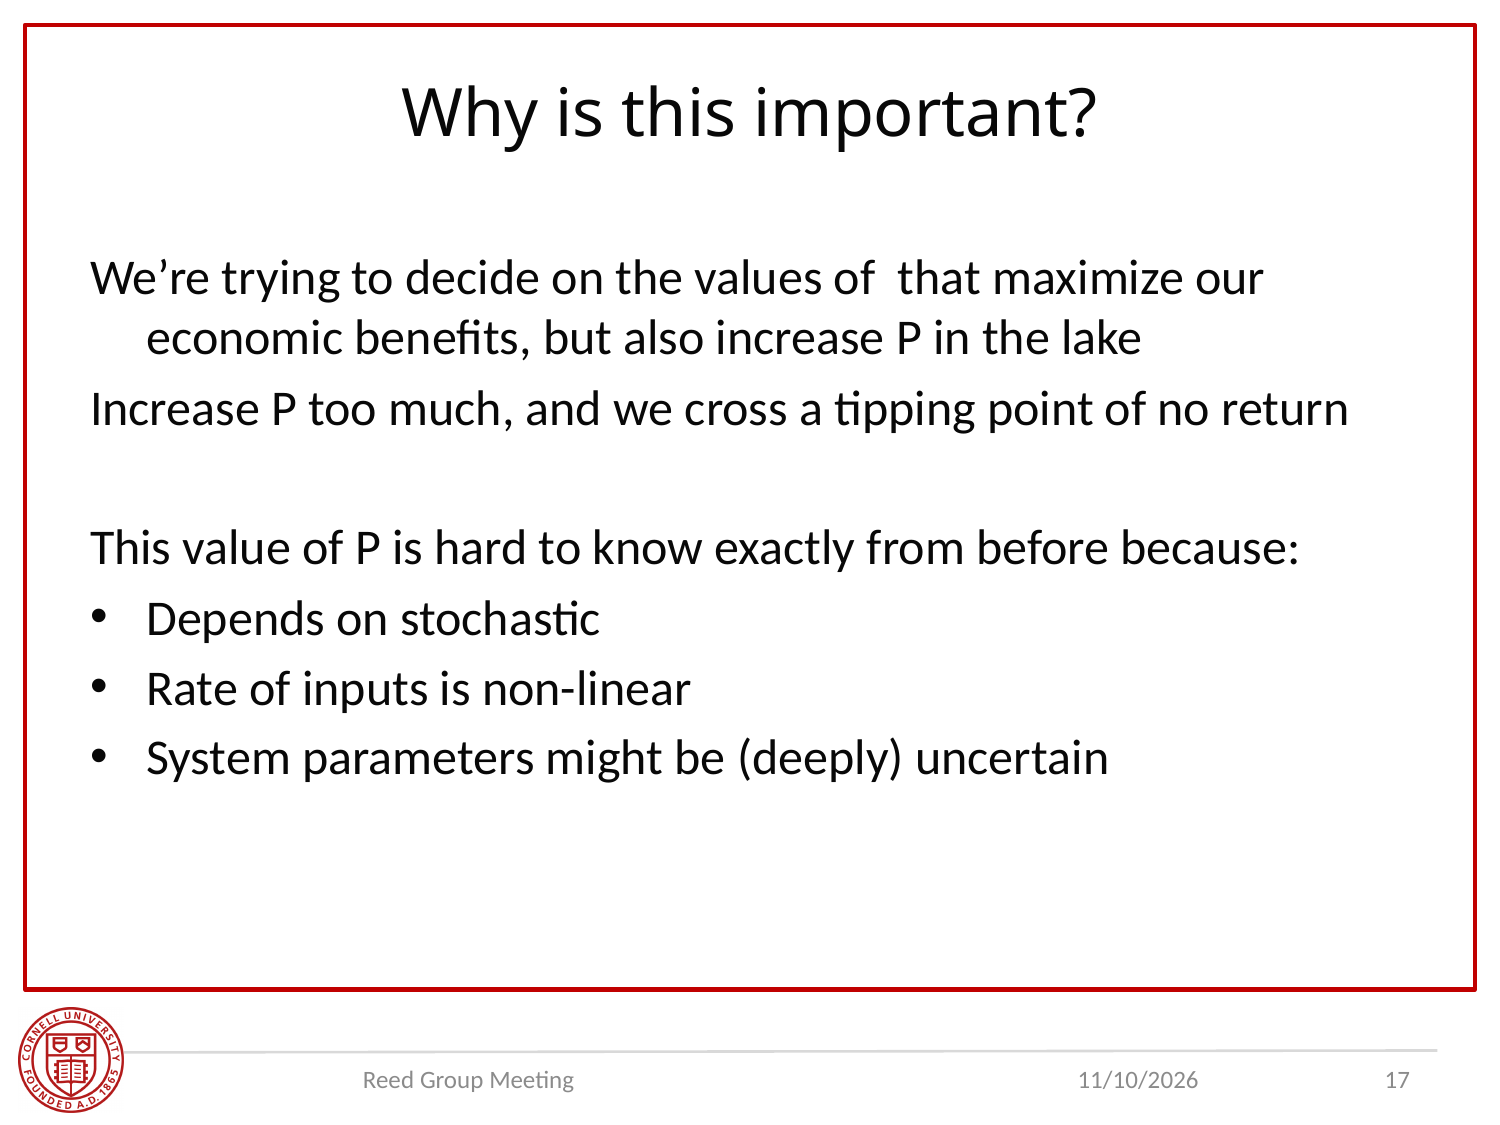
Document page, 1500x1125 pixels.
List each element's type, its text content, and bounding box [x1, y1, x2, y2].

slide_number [1062, 1056, 1225, 1100]
slide_number 17 [1237, 1056, 1425, 1100]
text_box [23, 23, 1477, 992]
picture [18, 1007, 124, 1113]
footer Reed Group Meeting [300, 1056, 638, 1100]
